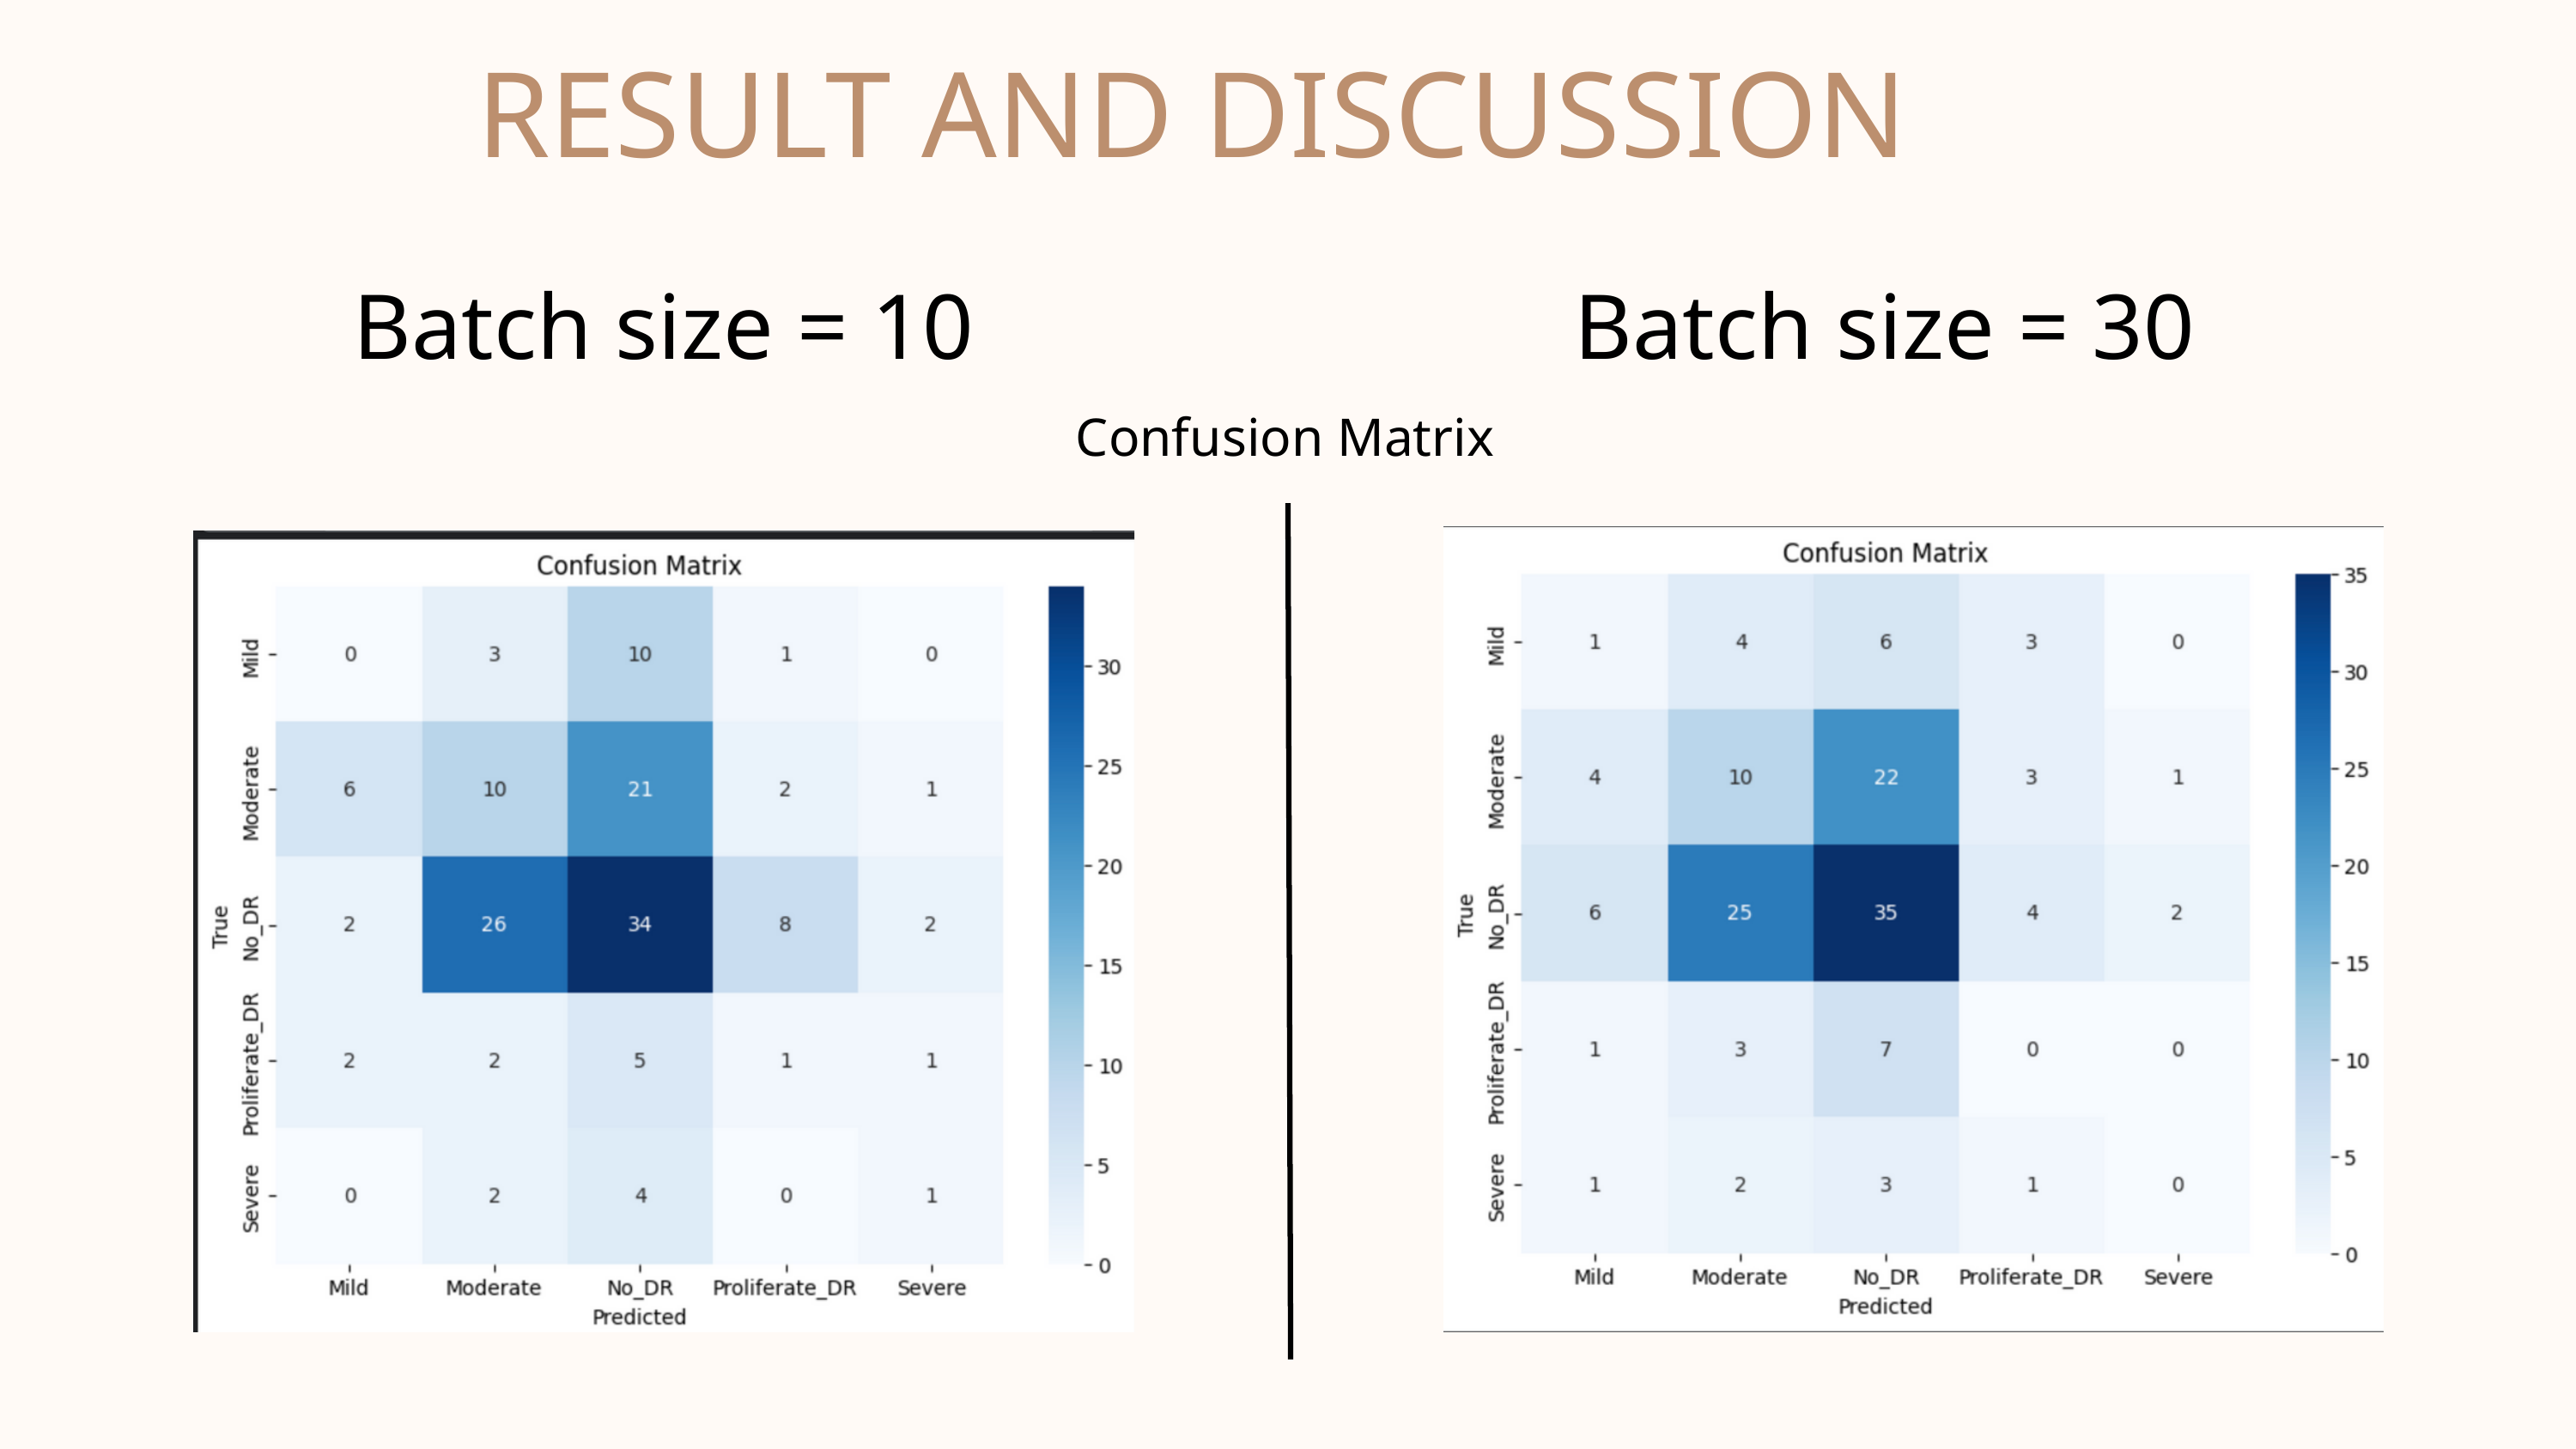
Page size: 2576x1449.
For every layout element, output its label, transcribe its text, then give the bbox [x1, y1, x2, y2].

text_box Confusion Matrix [1071, 394, 1499, 467]
text_box [1443, 526, 2384, 1332]
text_box [193, 530, 1135, 1332]
text_box RESULT AND DISCUSSION [341, 47, 2044, 181]
text_box Batch size = 10 [341, 252, 987, 378]
text_box Batch size = 30 [1559, 252, 2210, 378]
